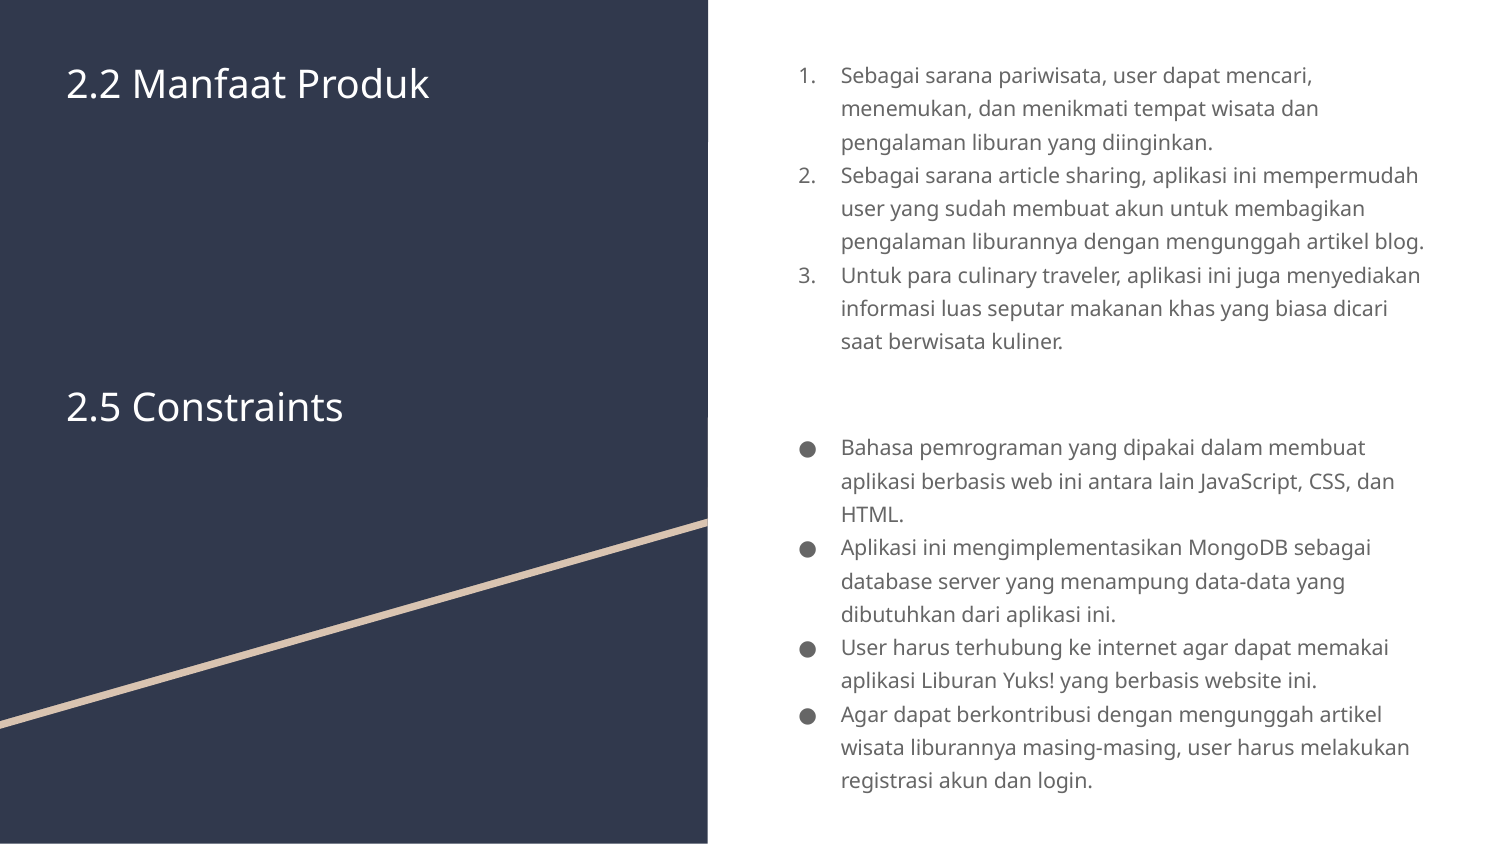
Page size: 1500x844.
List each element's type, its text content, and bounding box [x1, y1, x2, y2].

list Sebagai sarana pariwisata, user dapat mencari, menemukan, dan menikmati tempat wisata dan pengalaman liburan yang diinginkan. Sebagai sarana article sharing, aplikasi ini mempermudah user yang sudah membuat akun untuk membagikan pengalaman liburannya dengan mengunggah artikel blog. Untuk para culinary traveler, aplikasi ini juga menyediakan informasi luas seputar makanan khas yang biasa dicari saat berwisata kuliner. Bahasa pemrograman yang dipakai dalam membuat aplikasi berbasis web ini antara lain JavaScript, CSS, dan HTML. Aplikasi ini mengimplementasikan MongoDB sebagai database server yang menampung data-data yang dibutuhkan dari aplikasi ini. User harus terhubung ke internet agar dapat memakai aplikasi Liburan Yuks! yang berbasis website ini. Agar dapat berkontribusi dengan mengunggah artikel wisata liburannya masing-masing, user harus melakukan registrasi akun dan login. [761, 41, 1446, 826]
title 2.2 Manfaat Produk 2.5 Constraints [51, 41, 660, 453]
